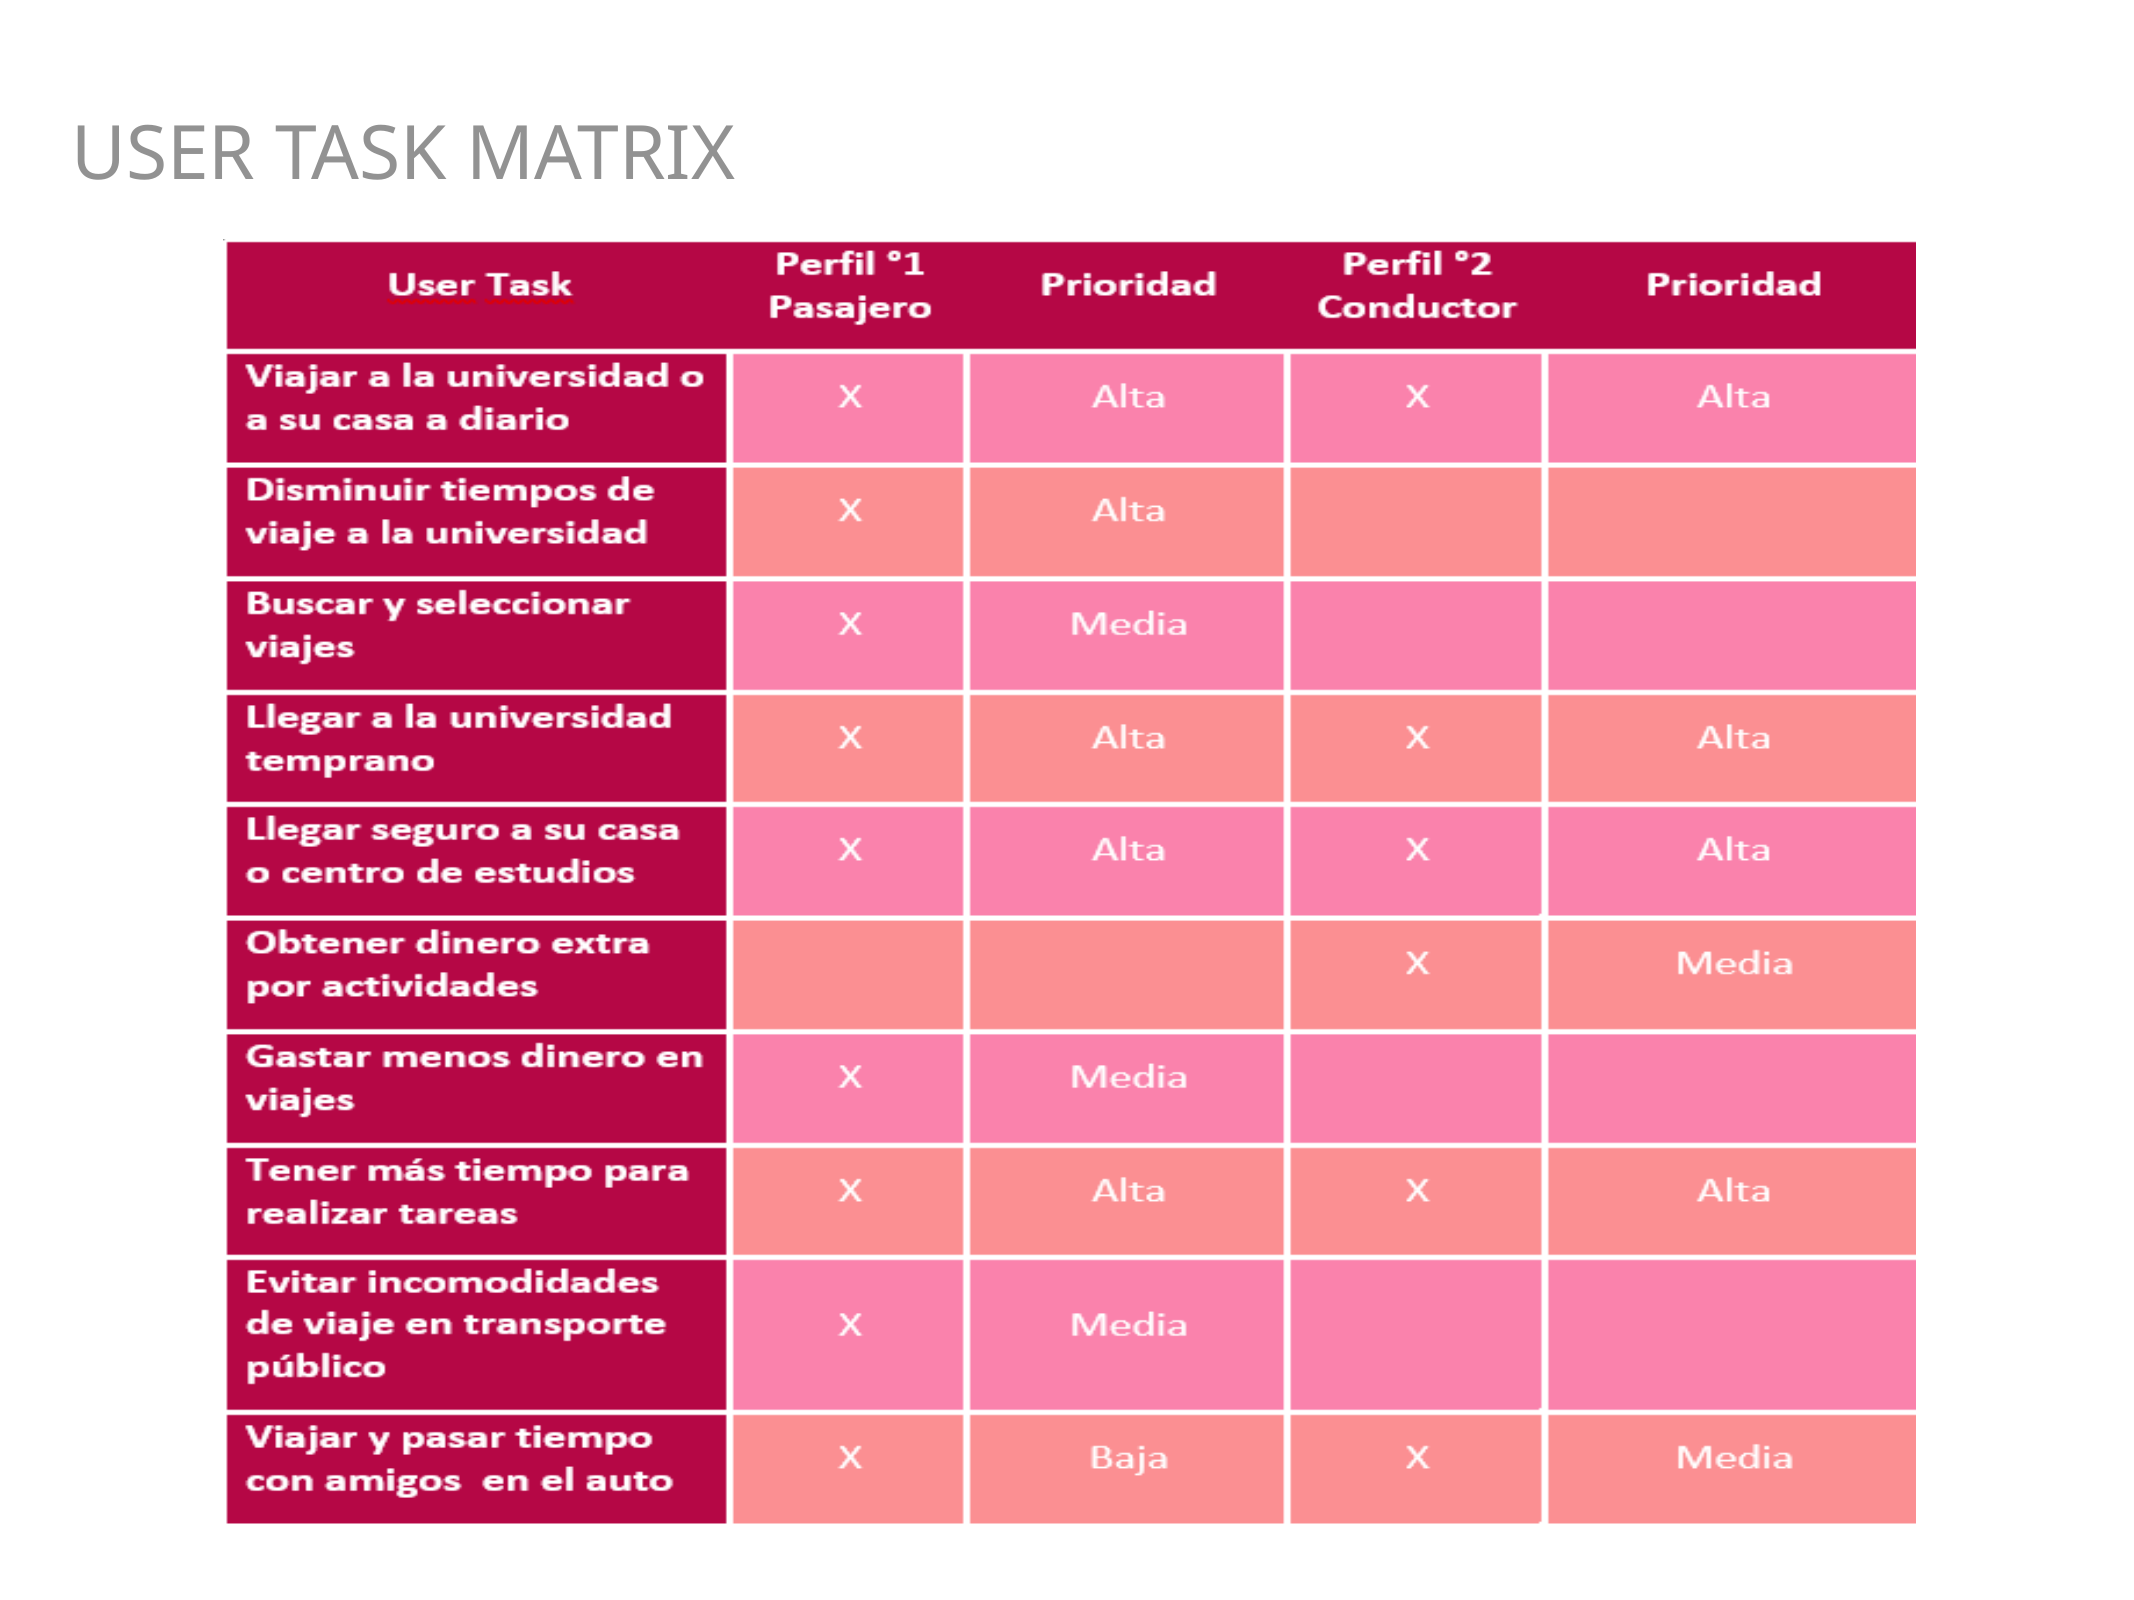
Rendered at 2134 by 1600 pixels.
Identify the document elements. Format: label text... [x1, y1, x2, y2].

picture [223, 239, 1916, 1529]
text_box USER TASK MATRIX [62, 96, 744, 203]
